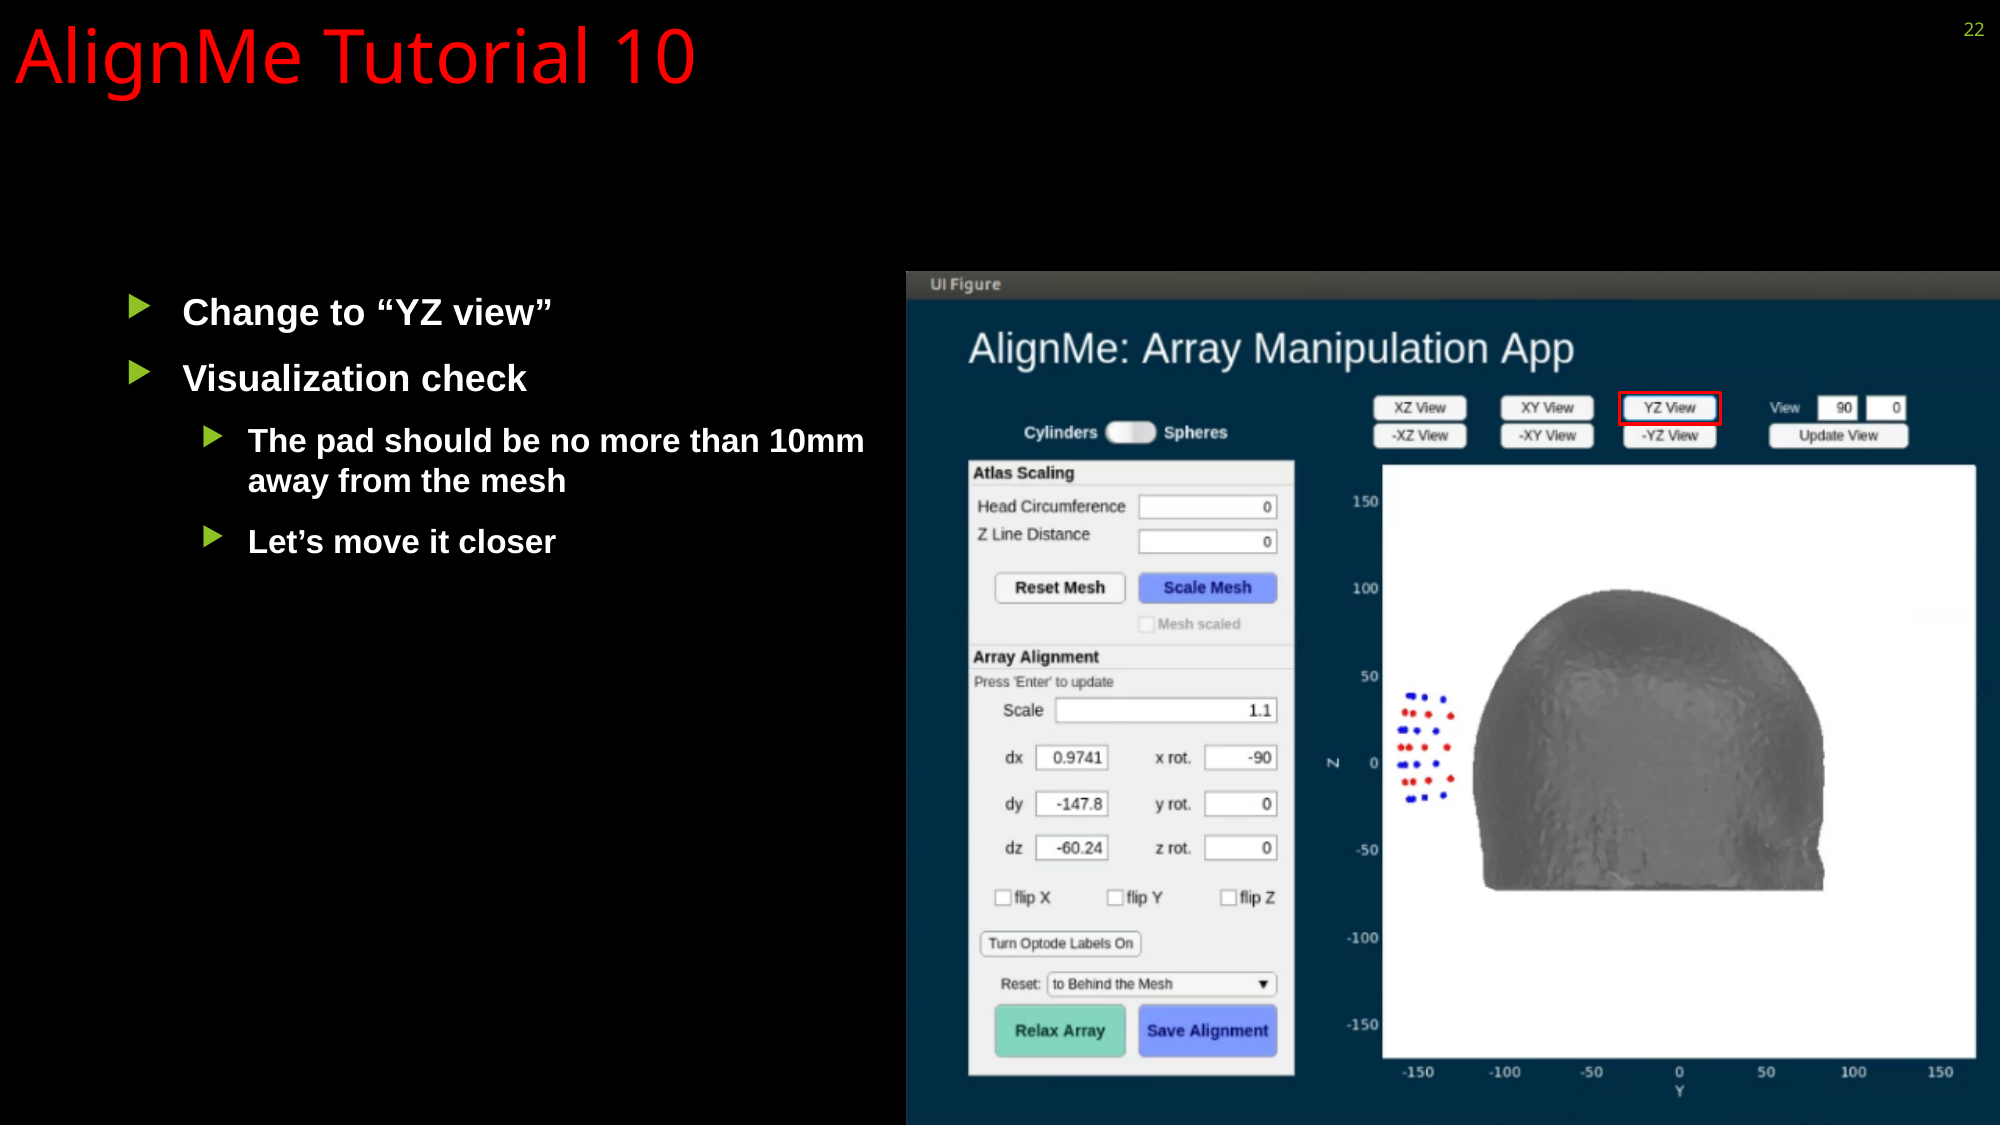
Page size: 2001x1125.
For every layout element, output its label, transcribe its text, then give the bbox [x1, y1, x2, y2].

title AlignMe Tutorial 10 [0, 0, 1872, 218]
slide_number 22 [1887, 0, 2000, 60]
picture [905, 270, 2000, 1125]
list Change to “YZ view” Visualization check The pad should be no more than 10mm away from the mesh Let’s move it closer [111, 280, 900, 723]
